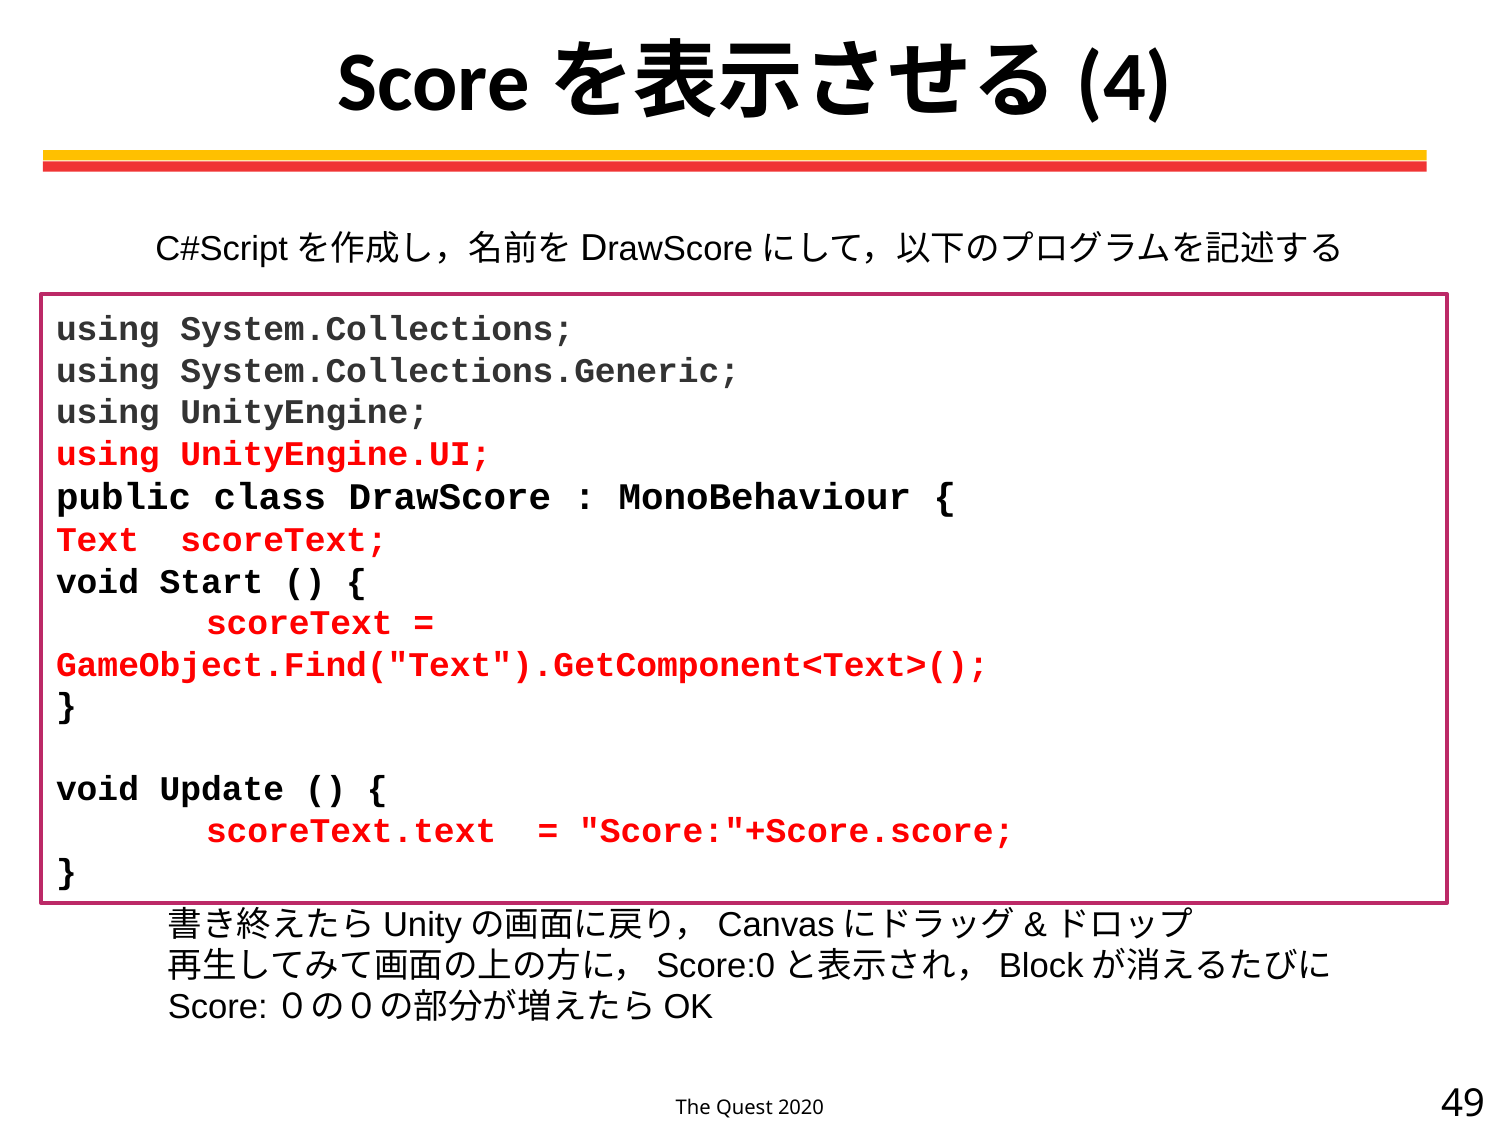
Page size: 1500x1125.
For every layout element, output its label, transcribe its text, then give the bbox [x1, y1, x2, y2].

footer The Quest 2020 [512, 1087, 988, 1125]
slide_number 49 [1149, 1074, 1500, 1125]
text_box 書き終えたらUnityの画面に戻り，Canvasにドラッグ&ドロップ 再生してみて画面の上の方に，Score:0と表示され，Blockが消えるたびに Score:０の０の部分が増えたらOK [153, 894, 1347, 1034]
text_box C#Scriptを作成し，名前をDrawScoreにして，以下のプログラムを記述する [140, 215, 1359, 276]
title Scoreを表示させる(4) [19, 8, 1491, 144]
text_box using System.Collections; using System.Collections.Generic; using UnityEngine; using UnityEngine.UI; public class DrawScore : MonoBehaviour { Text scoreText; void Start () { scoreText = GameObject.Find("Text").GetComponent<Text>(); } void Update () { scoreText.text = "Score:"+Score.score; } [39, 292, 1449, 905]
